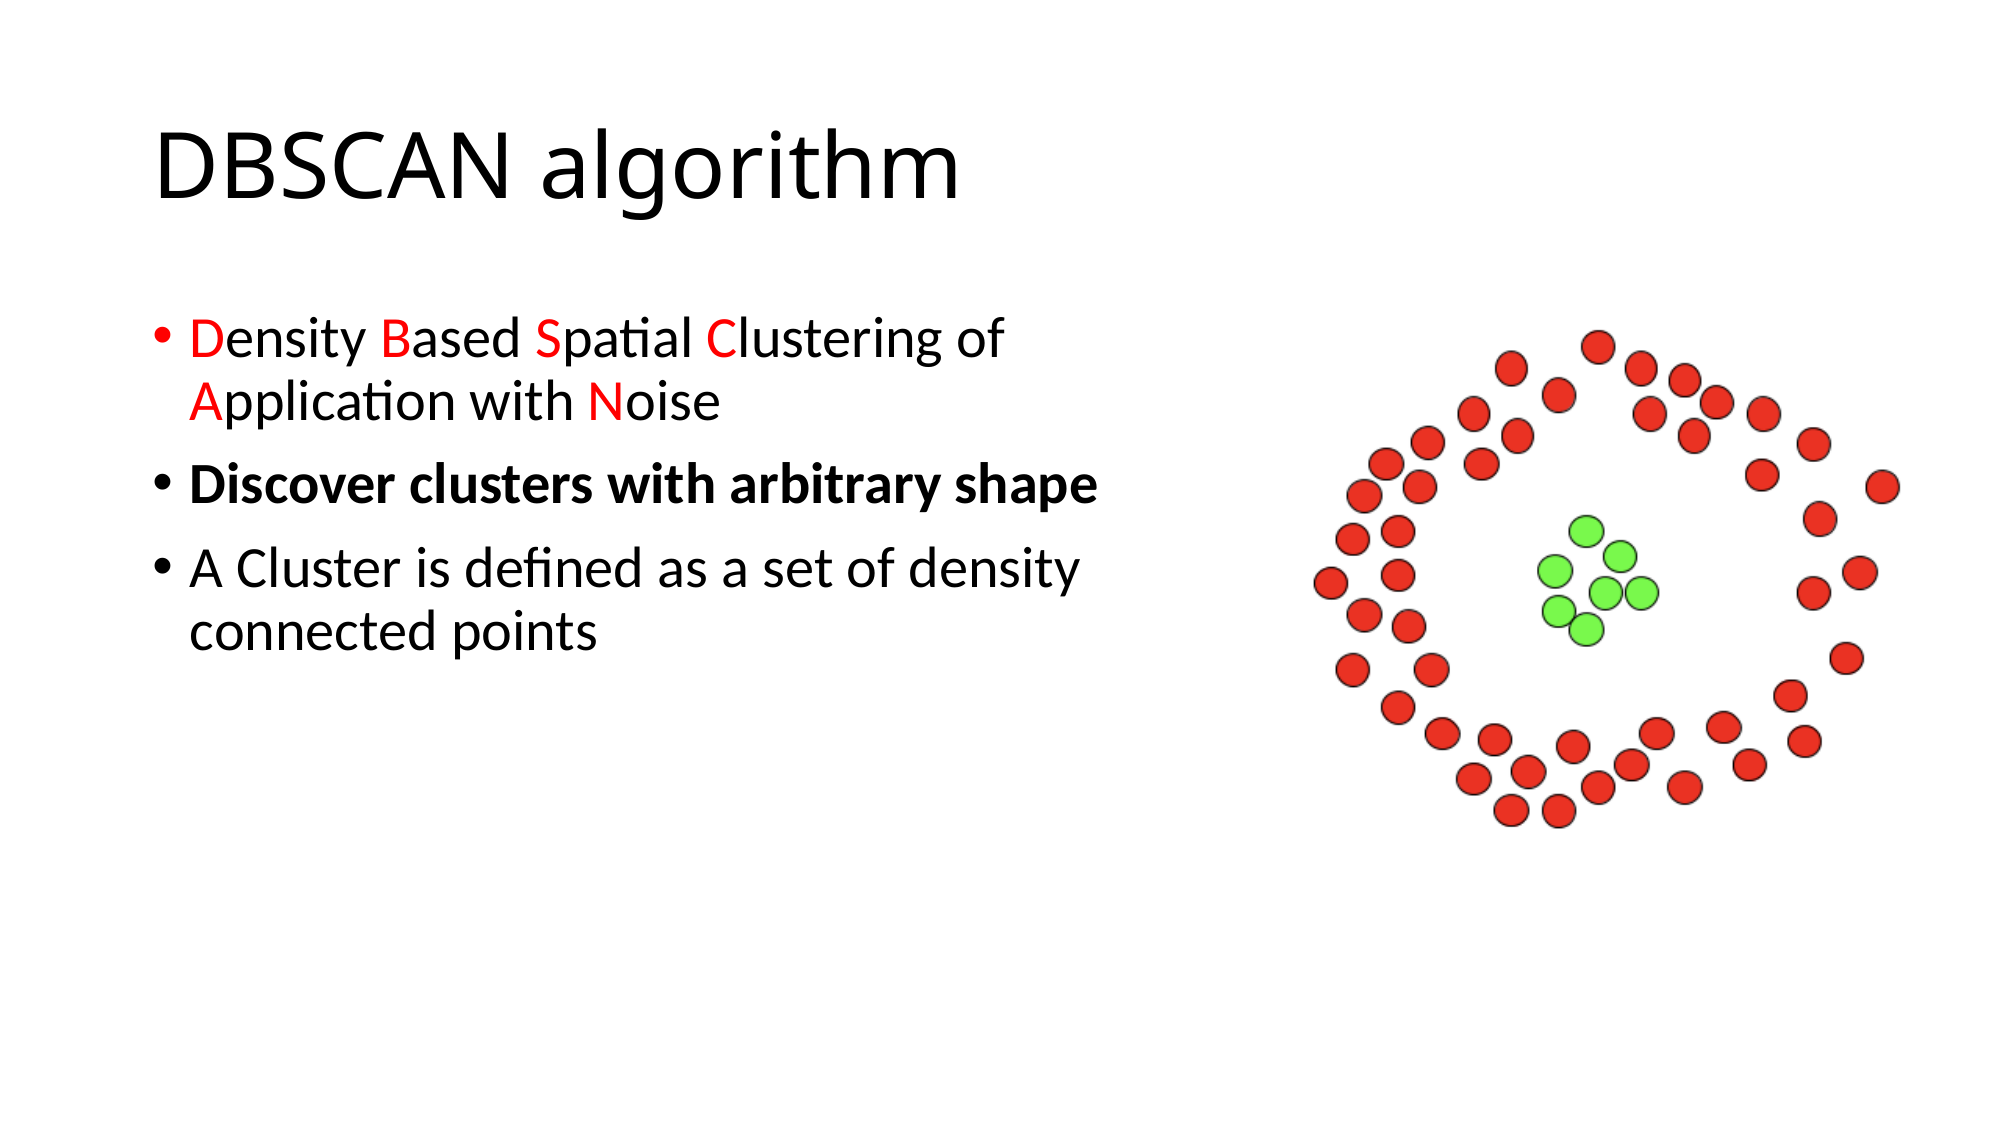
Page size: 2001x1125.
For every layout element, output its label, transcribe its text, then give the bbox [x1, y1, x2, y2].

list Density Based Spatial Clustering of Application with Noise Discover clusters with arbitrary shape A Cluster is defined as a set of density connected points [137, 299, 1290, 1014]
title DBSCAN algorithm [137, 59, 1863, 278]
picture [1289, 299, 1920, 860]
